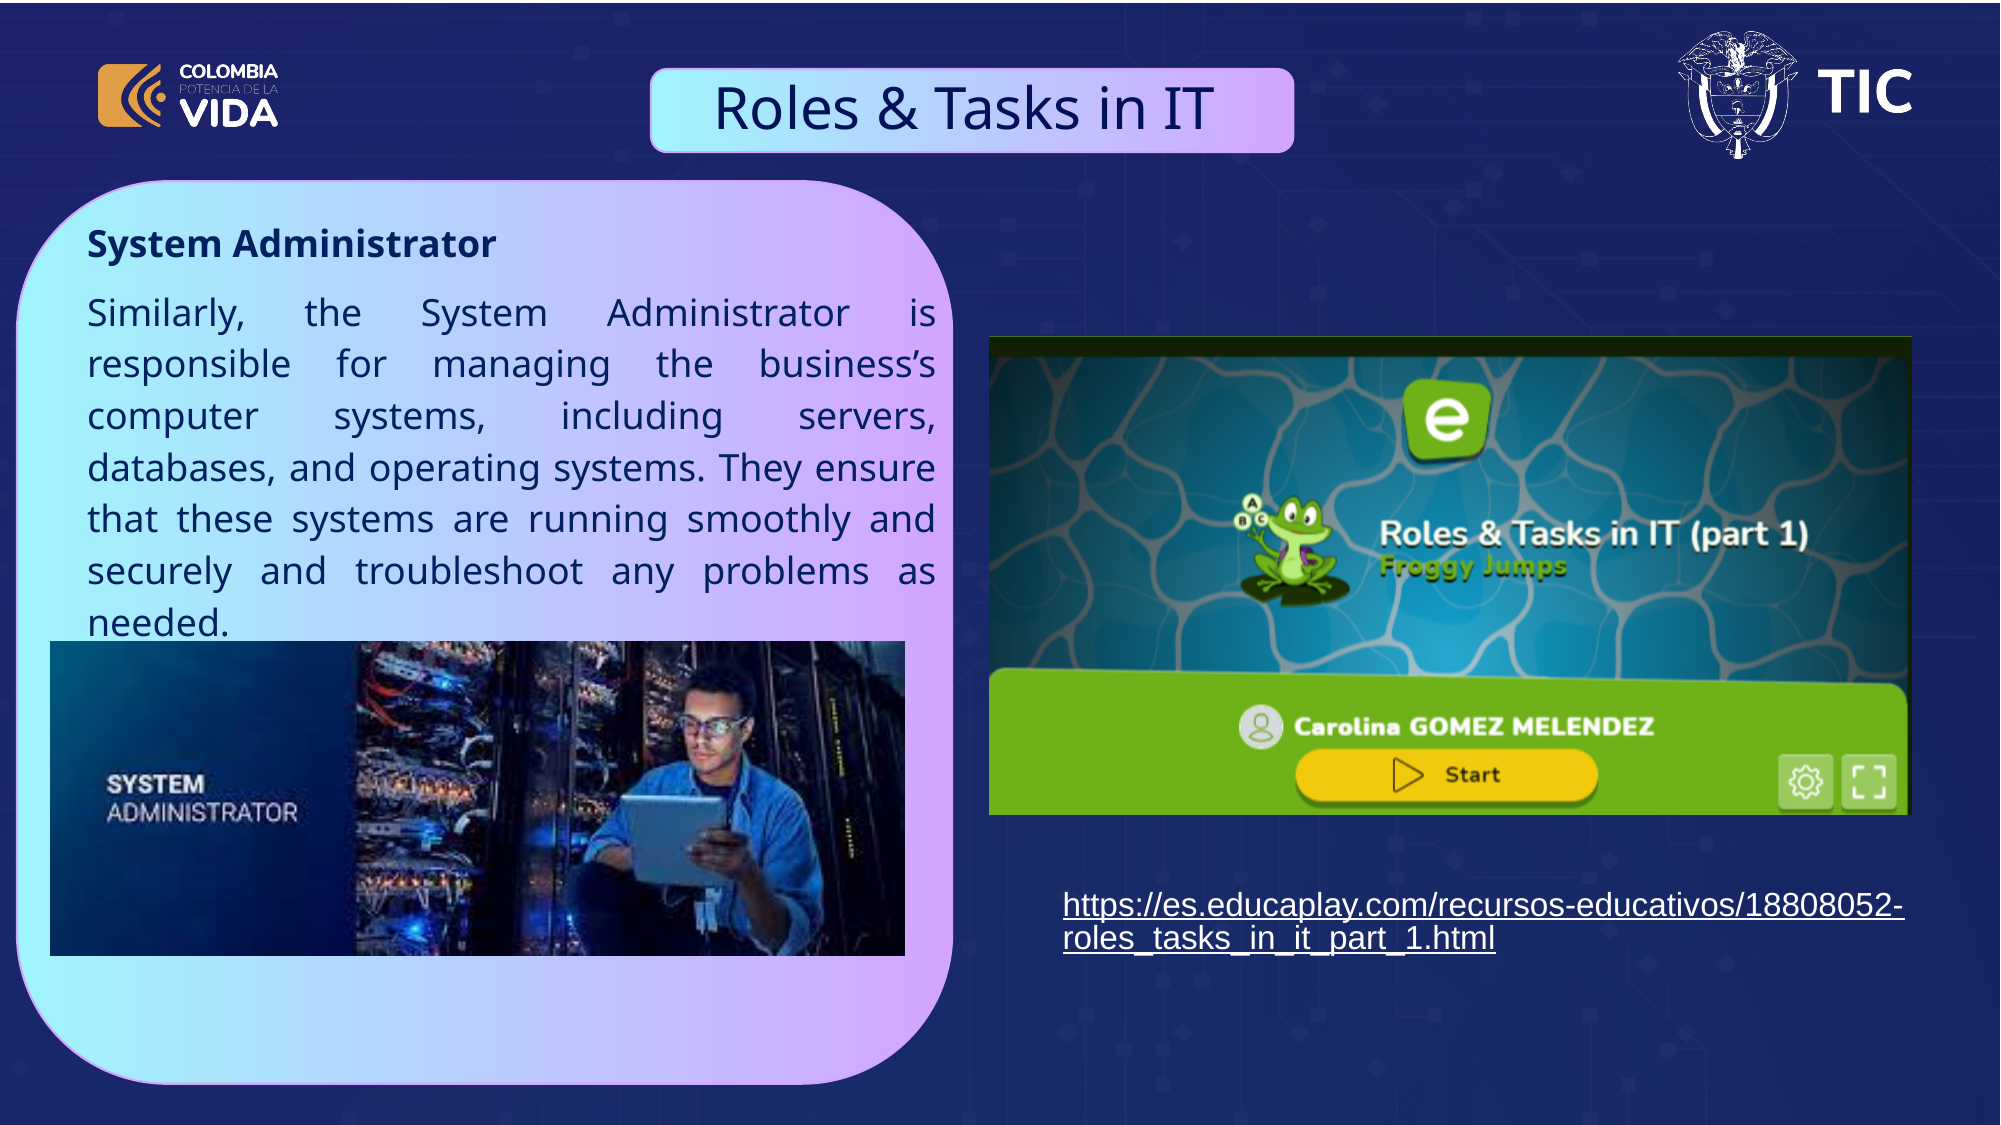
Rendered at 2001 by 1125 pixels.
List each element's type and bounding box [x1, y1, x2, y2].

picture [50, 641, 905, 956]
picture [98, 63, 278, 127]
picture [988, 335, 1913, 815]
text_box [0, 3, 2000, 1125]
picture [1678, 31, 1913, 159]
